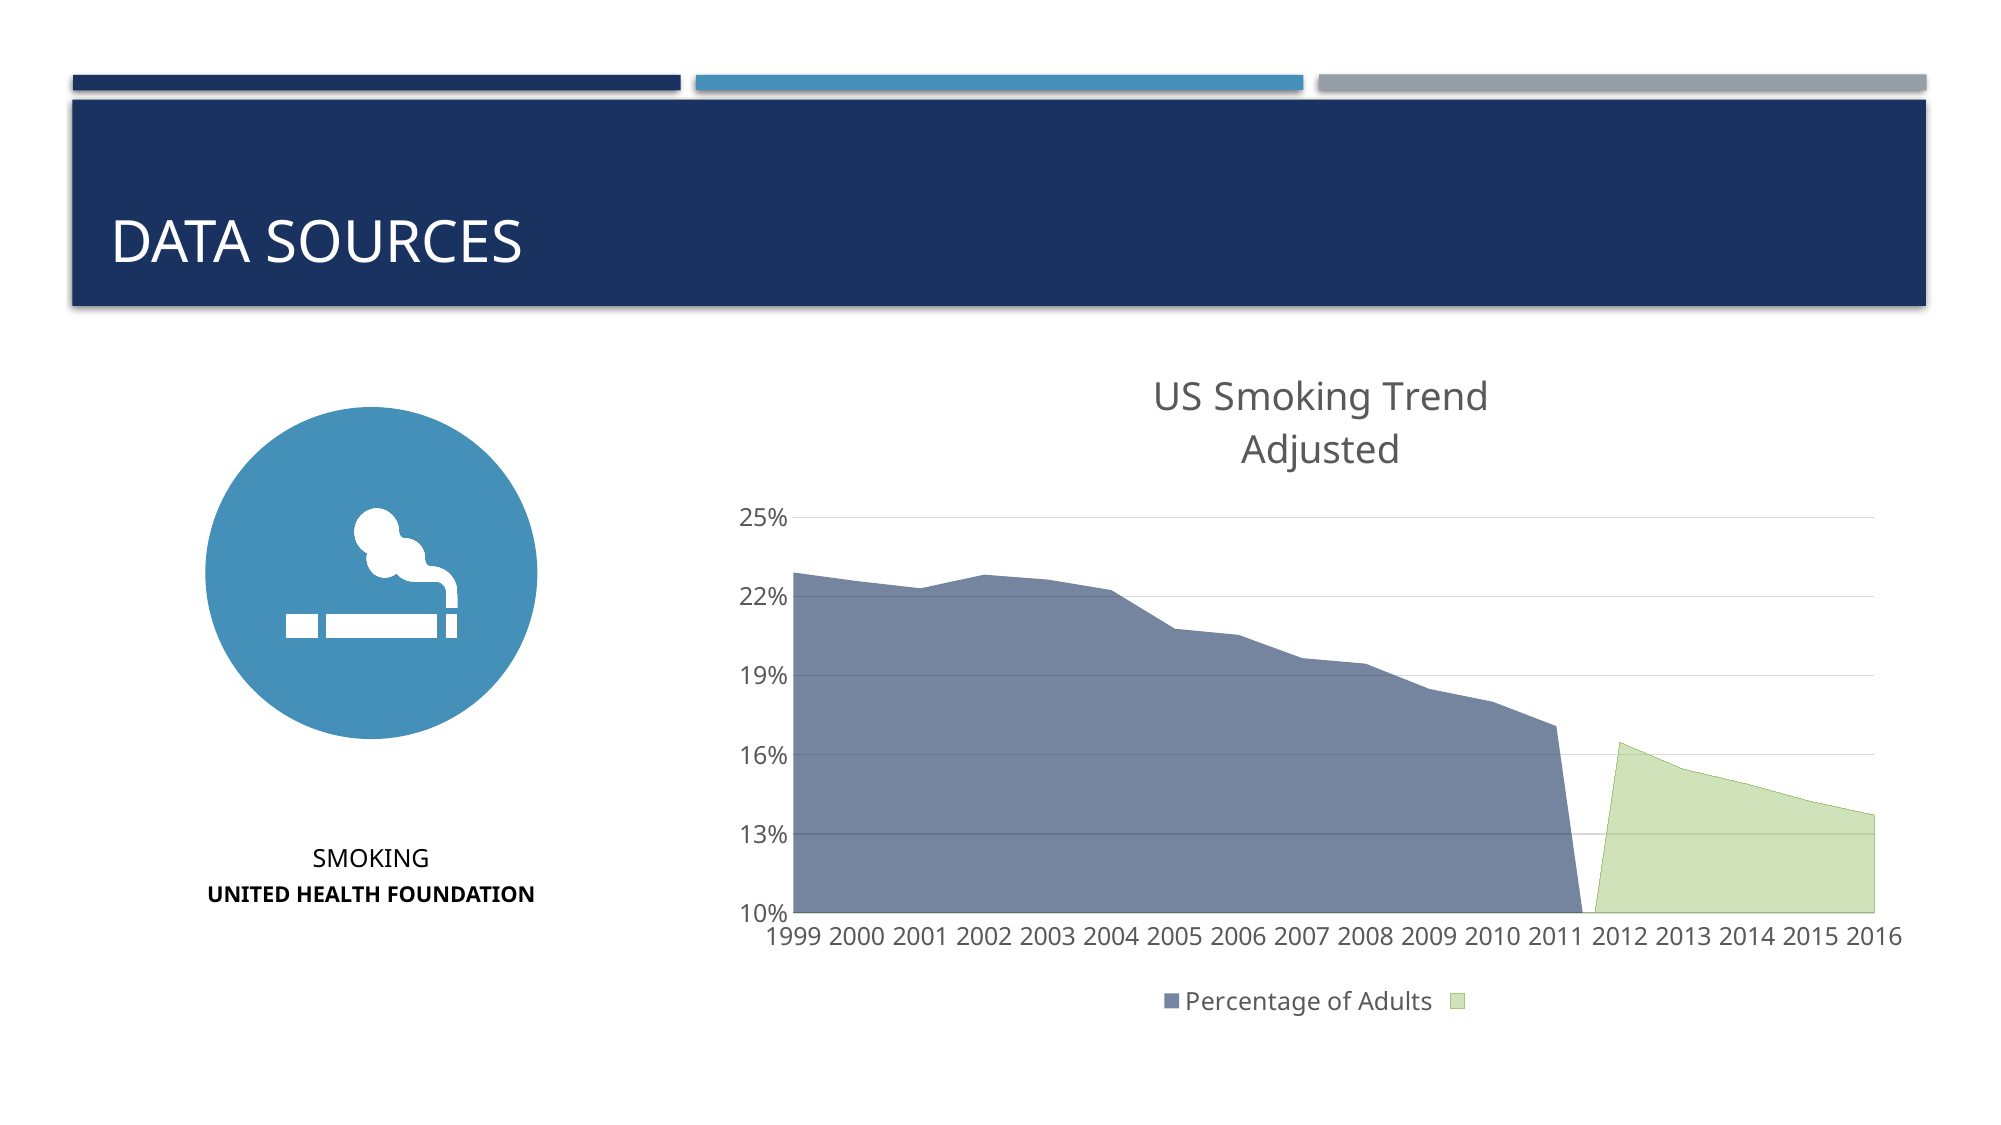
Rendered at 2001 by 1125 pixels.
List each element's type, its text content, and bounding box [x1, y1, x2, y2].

title Data Sources [95, 115, 1905, 282]
chart [714, 334, 1928, 1025]
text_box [94, 357, 648, 1011]
